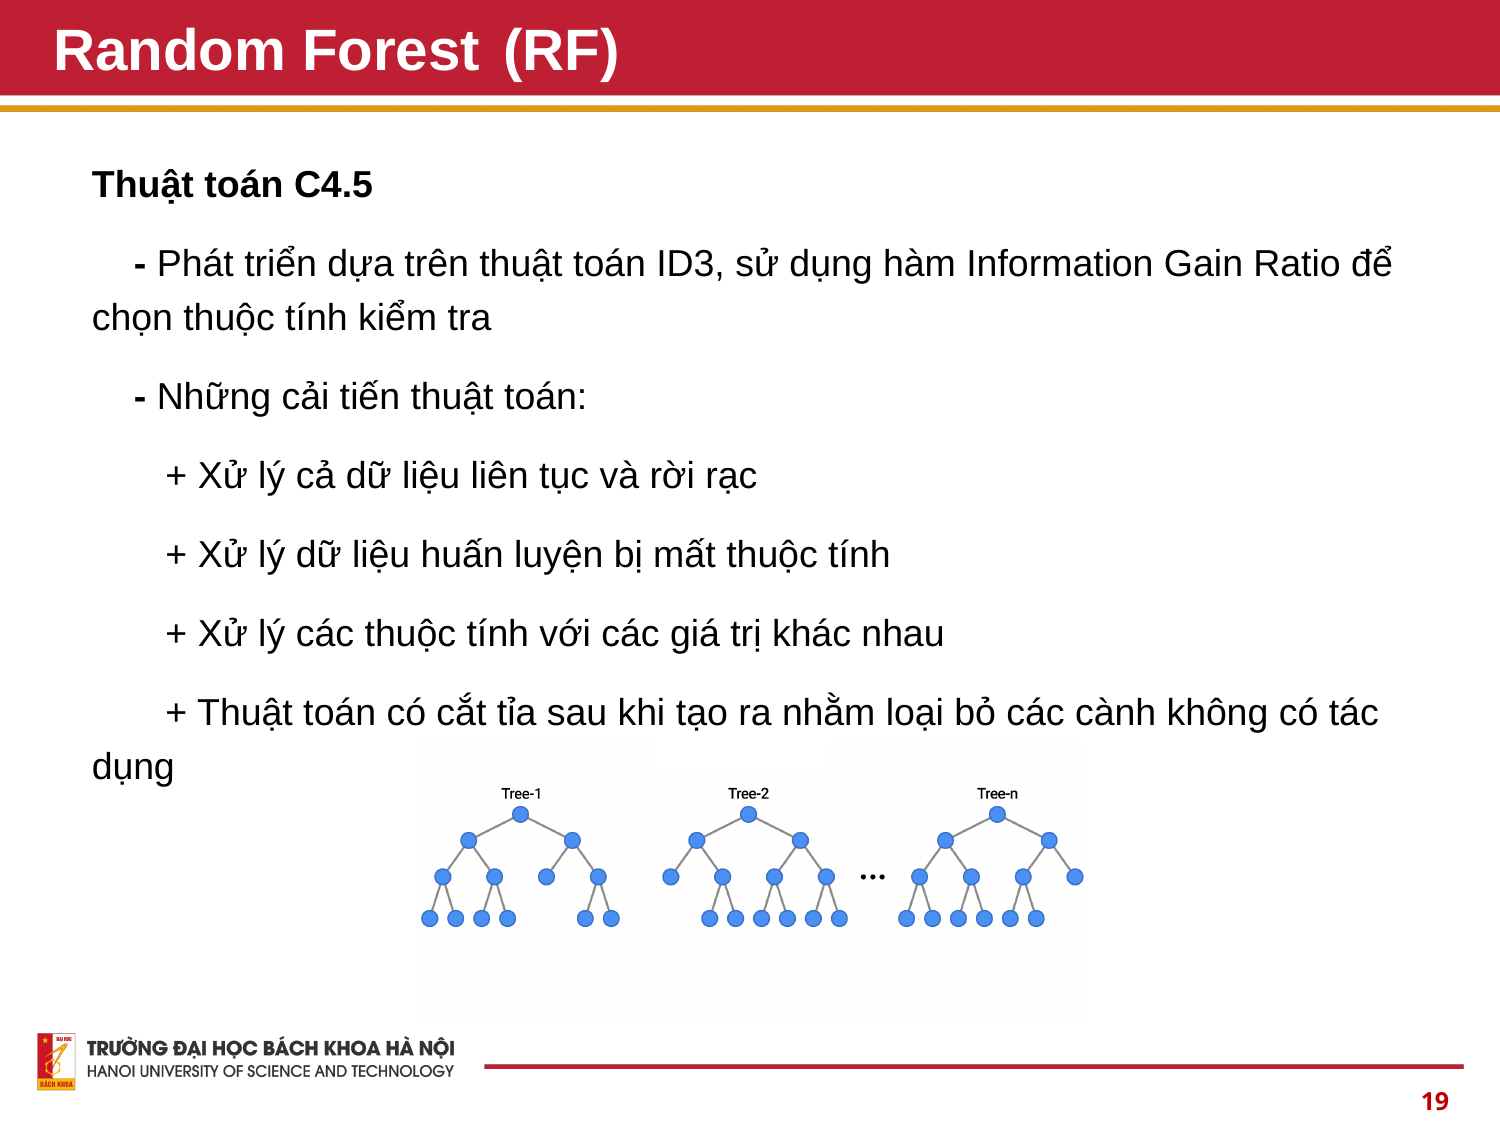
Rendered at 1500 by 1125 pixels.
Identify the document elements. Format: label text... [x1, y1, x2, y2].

text_box Thuật toán C4.5 - Phát triển dựa trên thuật toán ID3, sử dụng hàm Information Gain Ratio để chọn thuộc tính kiểm tra - Những cải tiến thuật toán: + Xử lý cả dữ liệu liên tục và rời rạc + Xử lý dữ liệu huấn luyện bị mất thuộc tính + Xử lý các thuộc tính với các giá trị khác nhau + Thuật toán có cắt tỉa sau khi tạo ra nhằm loại bỏ các cành không có tác dụng [76, 143, 1500, 1000]
picture [0, 0, 1500, 1125]
title Random Forest (RF) [38, 12, 1462, 87]
slide_number 19 [1126, 1078, 1464, 1125]
